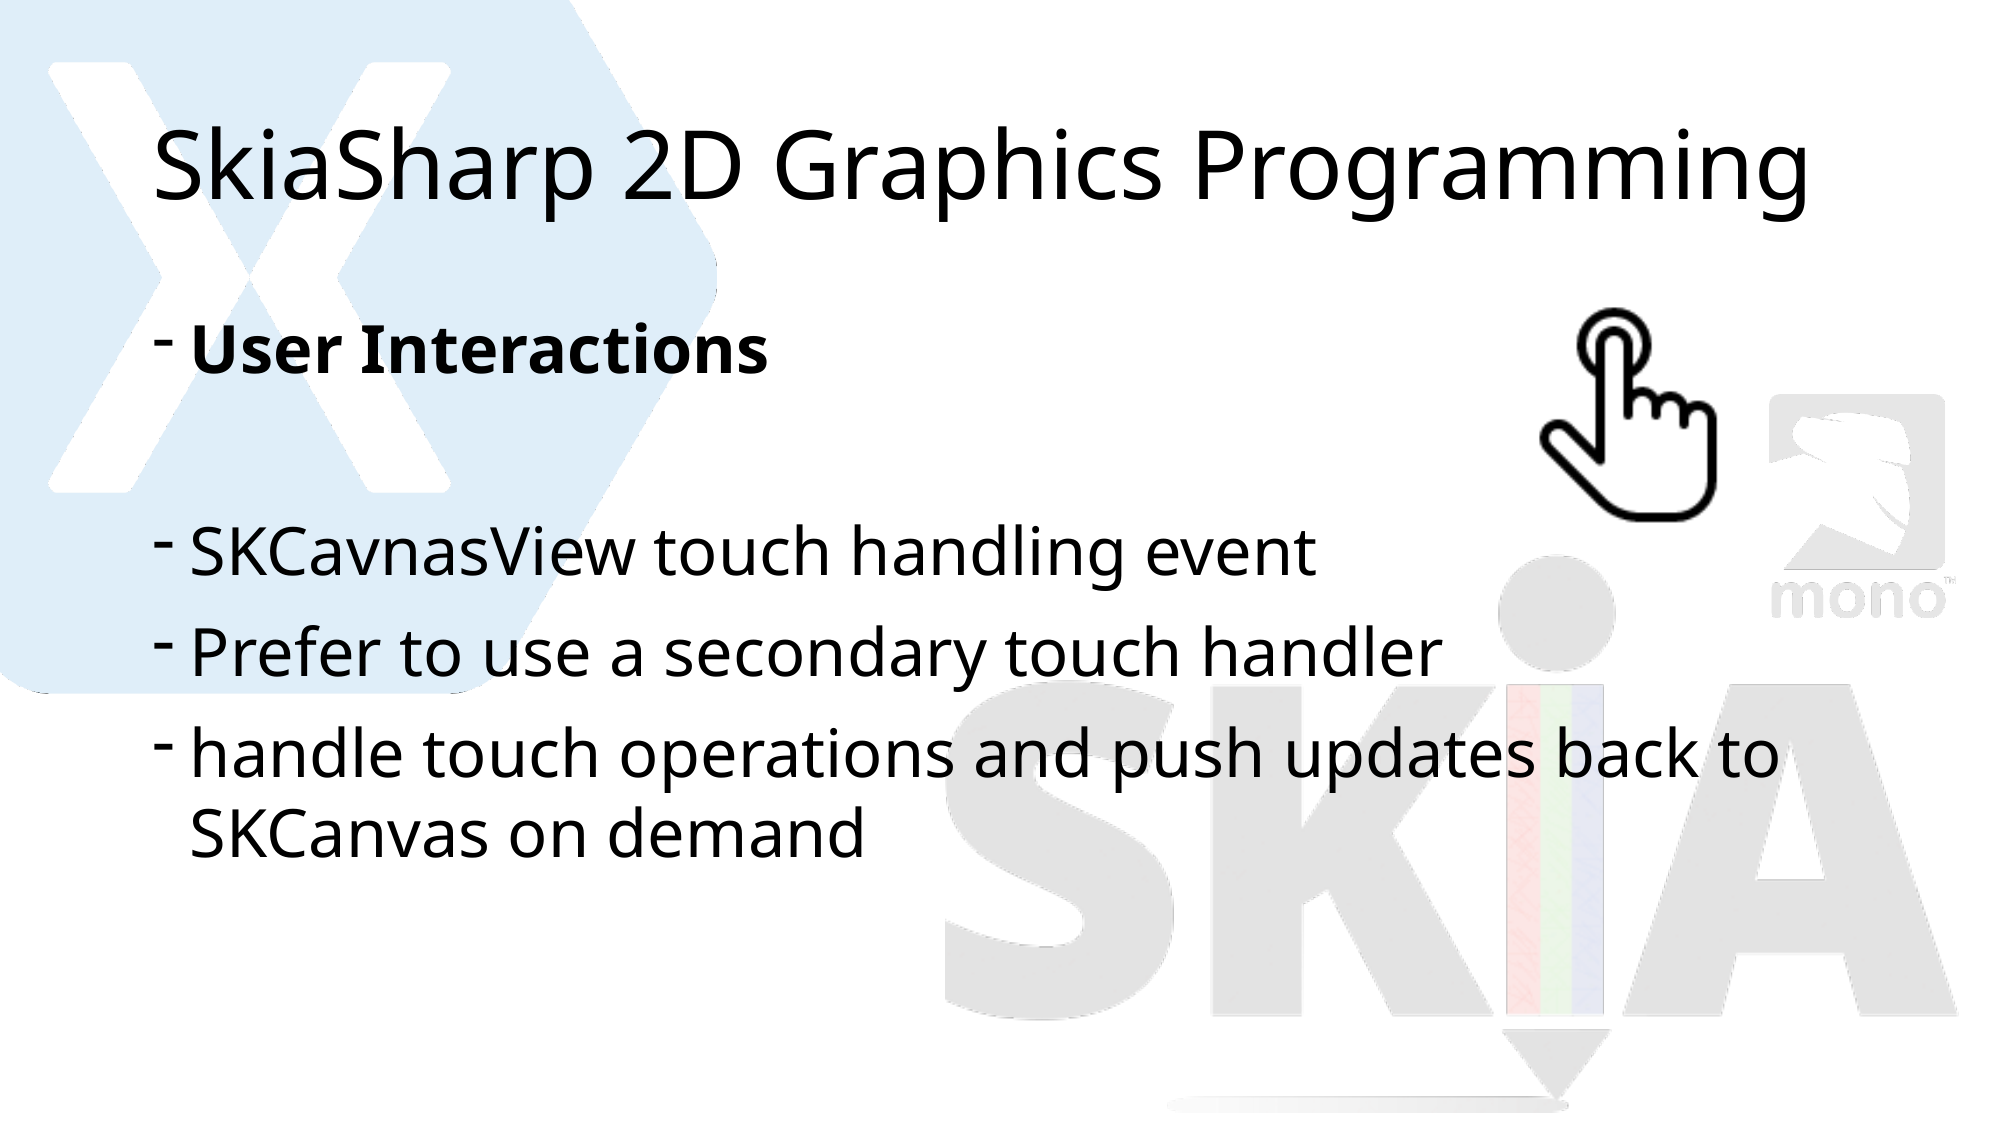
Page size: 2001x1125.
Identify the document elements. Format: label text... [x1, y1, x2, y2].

list User Interactions SKCavnasView touch handling event Prefer to use a secondary touch handler handle touch operations and push updates back to SKCanvas on demand [137, 299, 1863, 1014]
picture [1517, 299, 1750, 532]
title SkiaSharp 2D Graphics Programming [717, 59, 1863, 278]
picture [945, 394, 1961, 1113]
picture [0, 0, 717, 694]
